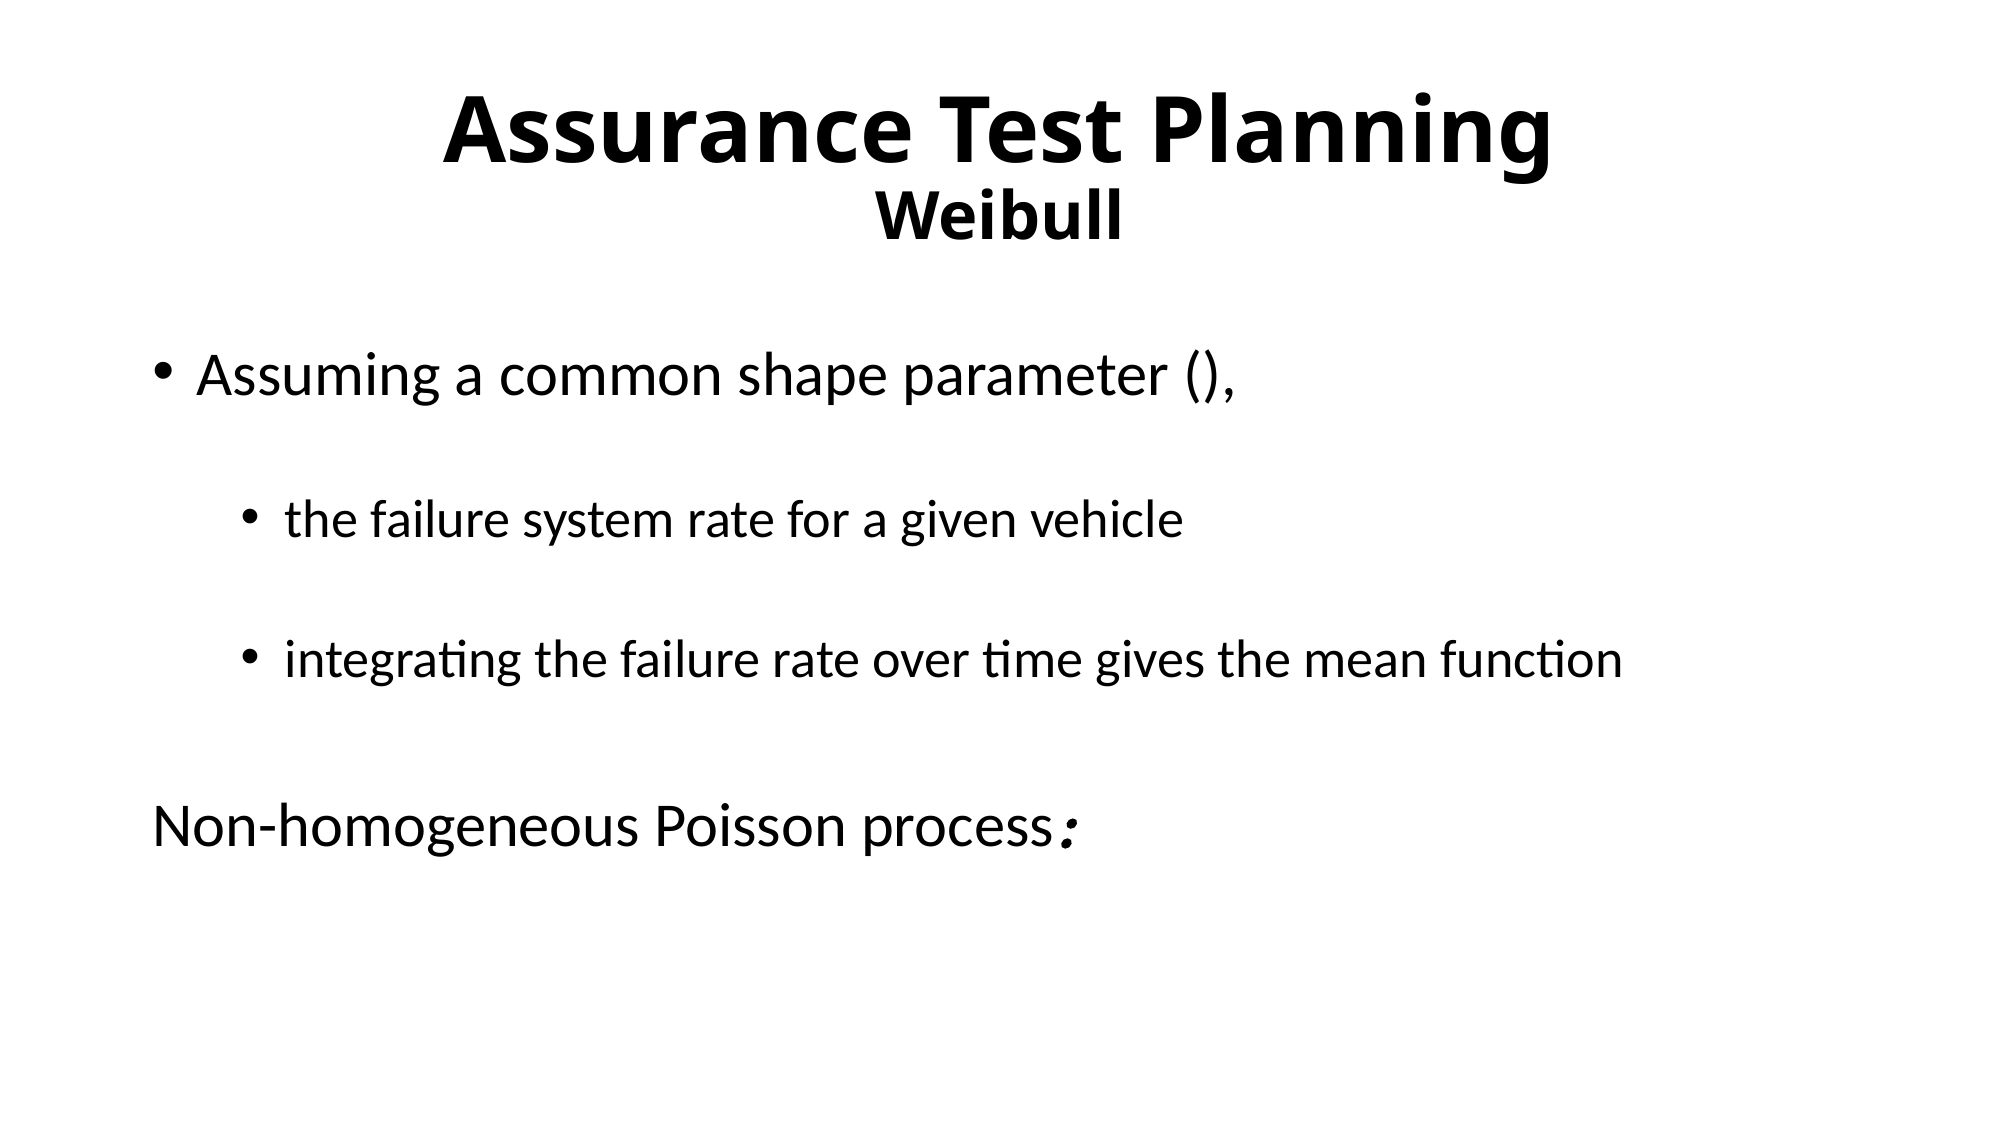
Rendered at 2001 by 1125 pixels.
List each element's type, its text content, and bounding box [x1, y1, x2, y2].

title Assurance Test Planning Weibull [137, 59, 1863, 278]
